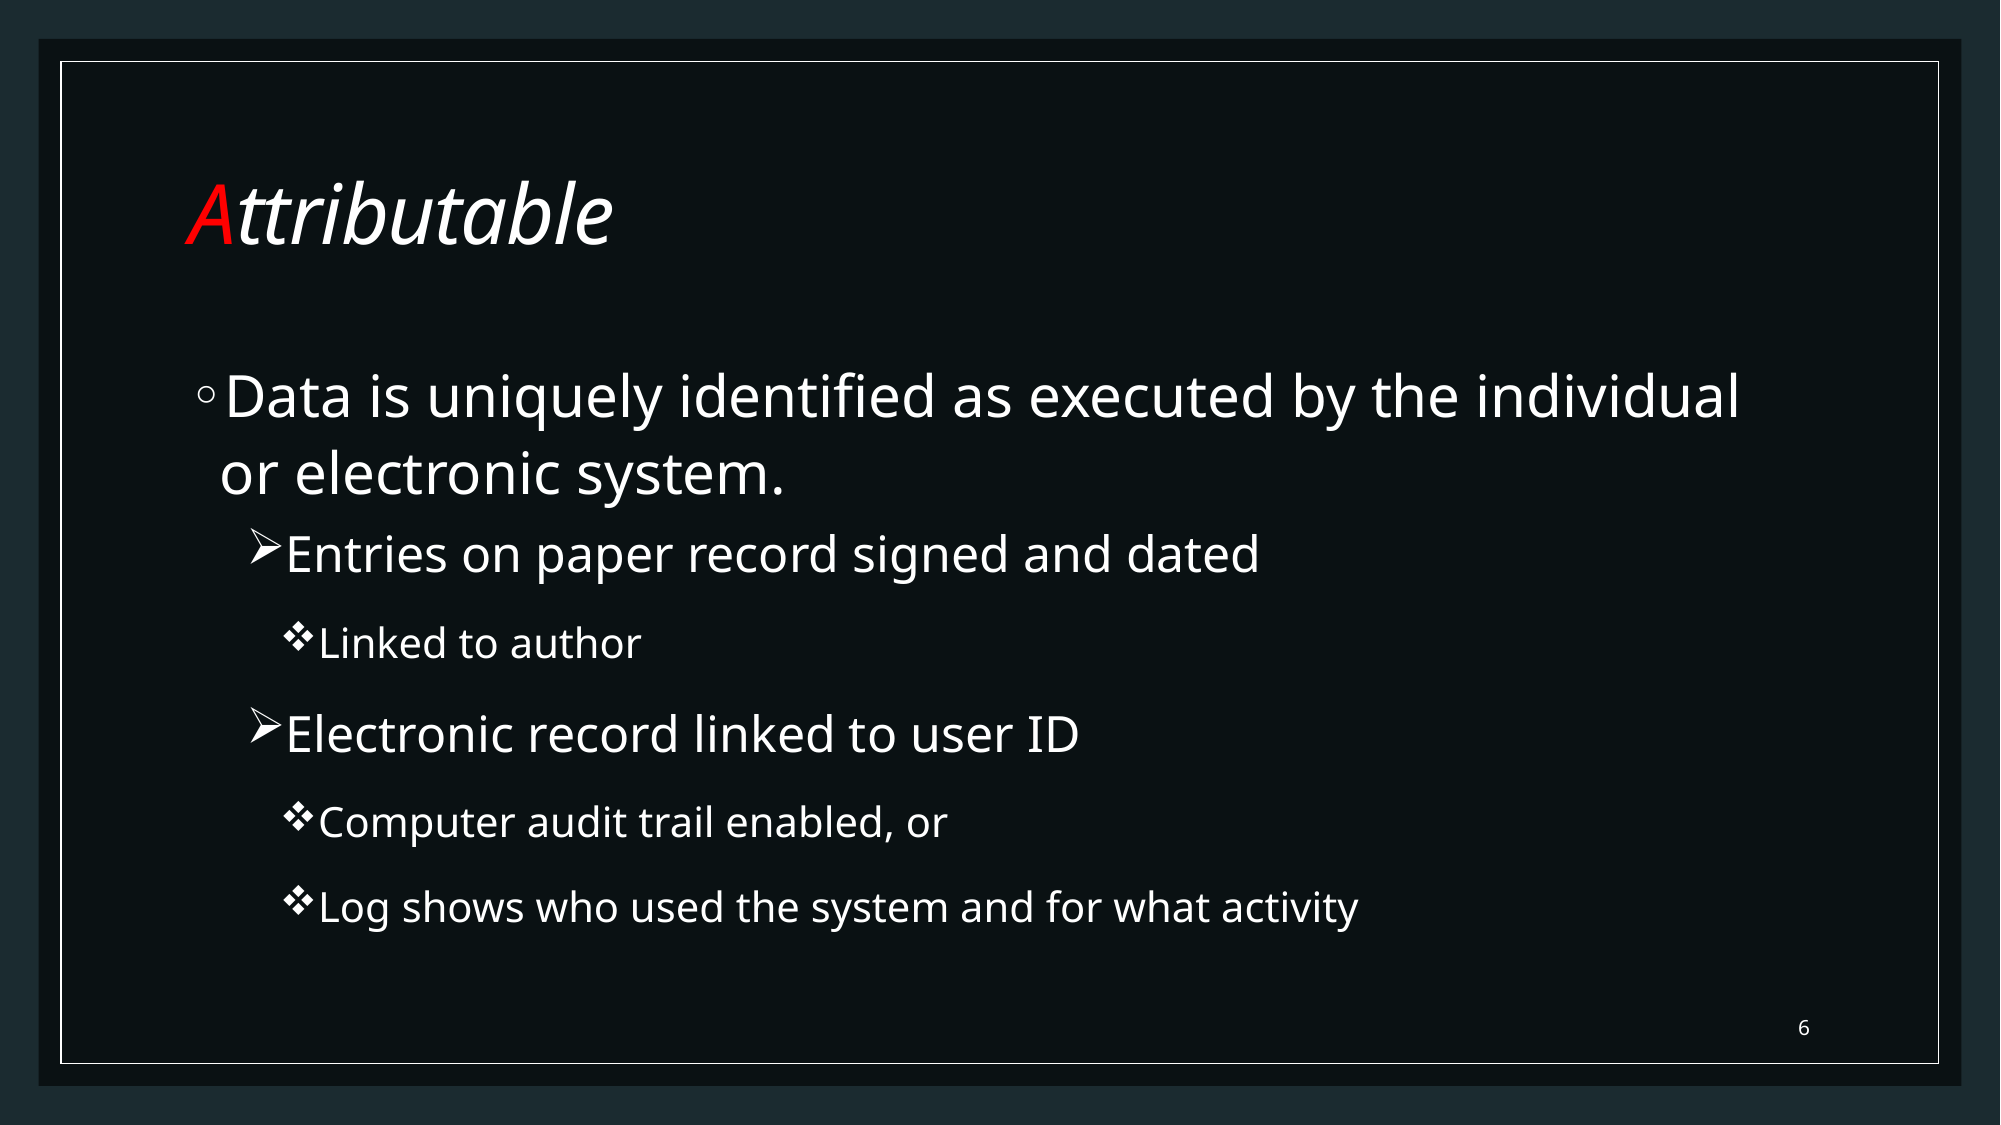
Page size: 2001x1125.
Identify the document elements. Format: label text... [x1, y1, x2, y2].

slide_number 6 [1687, 990, 1825, 1050]
list Data is uniquely identified as executed by the individual or electronic system. Entries on paper record signed and dated Linked to author Electronic record linked to user ID Computer audit trail enabled, or Log shows who used the system and for what activity [174, 345, 1825, 977]
title Attributable [174, 105, 1825, 331]
